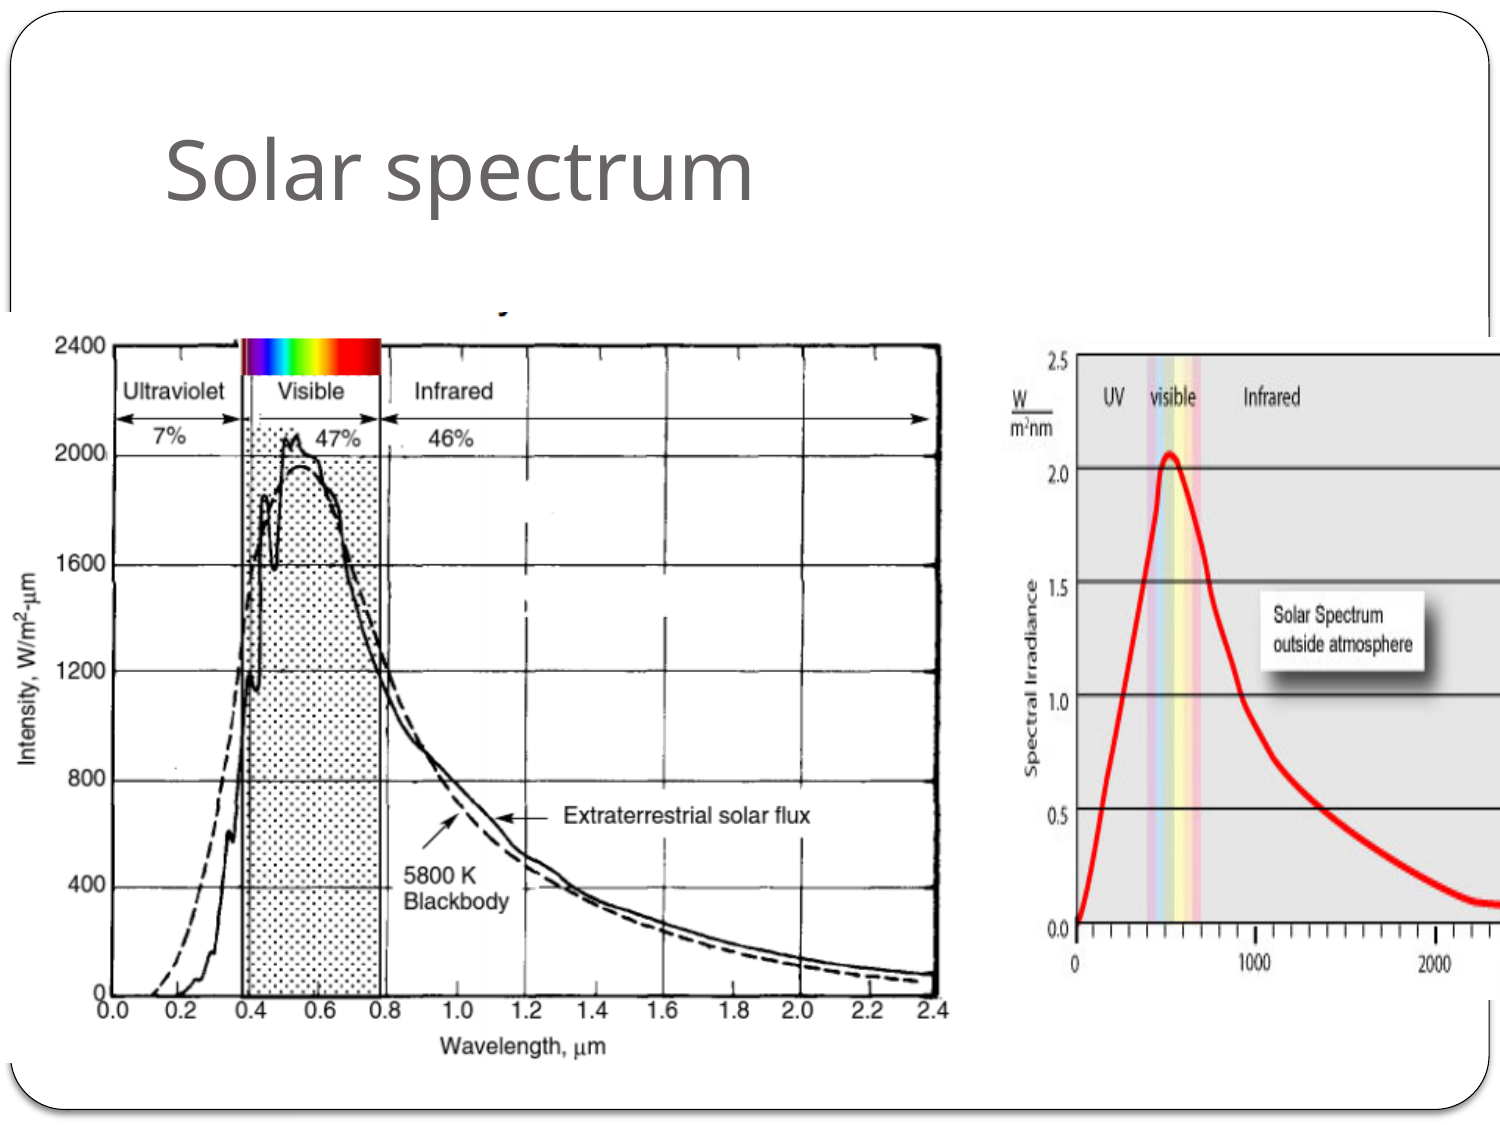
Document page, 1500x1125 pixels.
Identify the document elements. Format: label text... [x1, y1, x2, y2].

title Solar spectrum [150, 45, 1425, 233]
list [0, 312, 958, 1063]
picture [987, 337, 1500, 1001]
